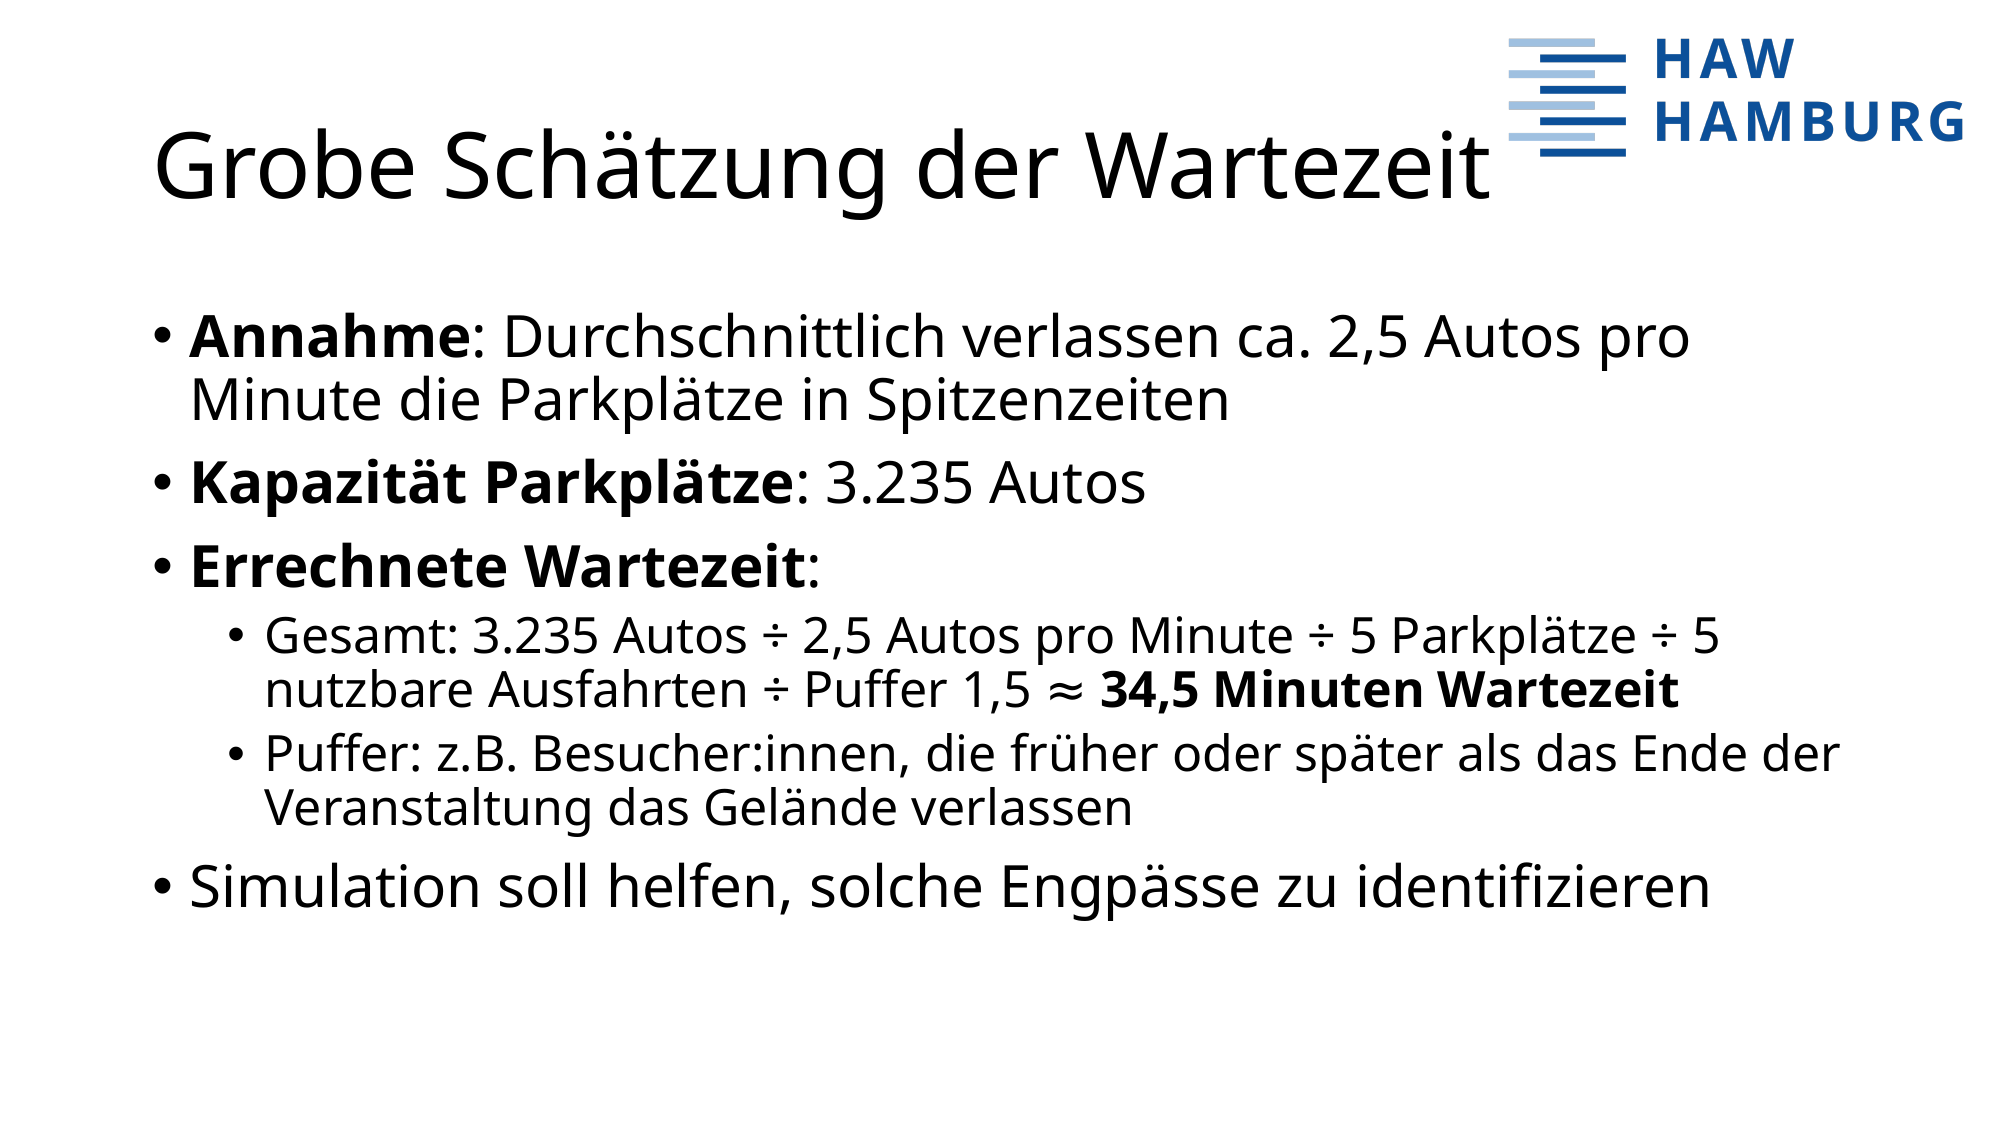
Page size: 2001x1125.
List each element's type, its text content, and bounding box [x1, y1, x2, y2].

picture [1505, 35, 1966, 161]
list Annahme: Durchschnittlich verlassen ca. 2,5 Autos pro Minute die Parkplätze in Spitzenzeiten Kapazität Parkplätze: 3.235 Autos Errechnete Wartezeit: Gesamt: 3.235 Autos ÷ 2,5 Autos pro Minute ÷ 5 Parkplätze ÷ 5 nutzbare Ausfahrten ÷ Puffer 1,5 ≈ 34,5 Minuten Wartezeit Puffer: z.B. Besucher:innen, die früher oder später als das Ende der Veranstaltung das Gelände verlassen Simulation soll helfen, solche Engpässe zu identifizieren [137, 299, 1863, 1014]
title Grobe Schätzung der Wartezeit [137, 59, 1863, 278]
